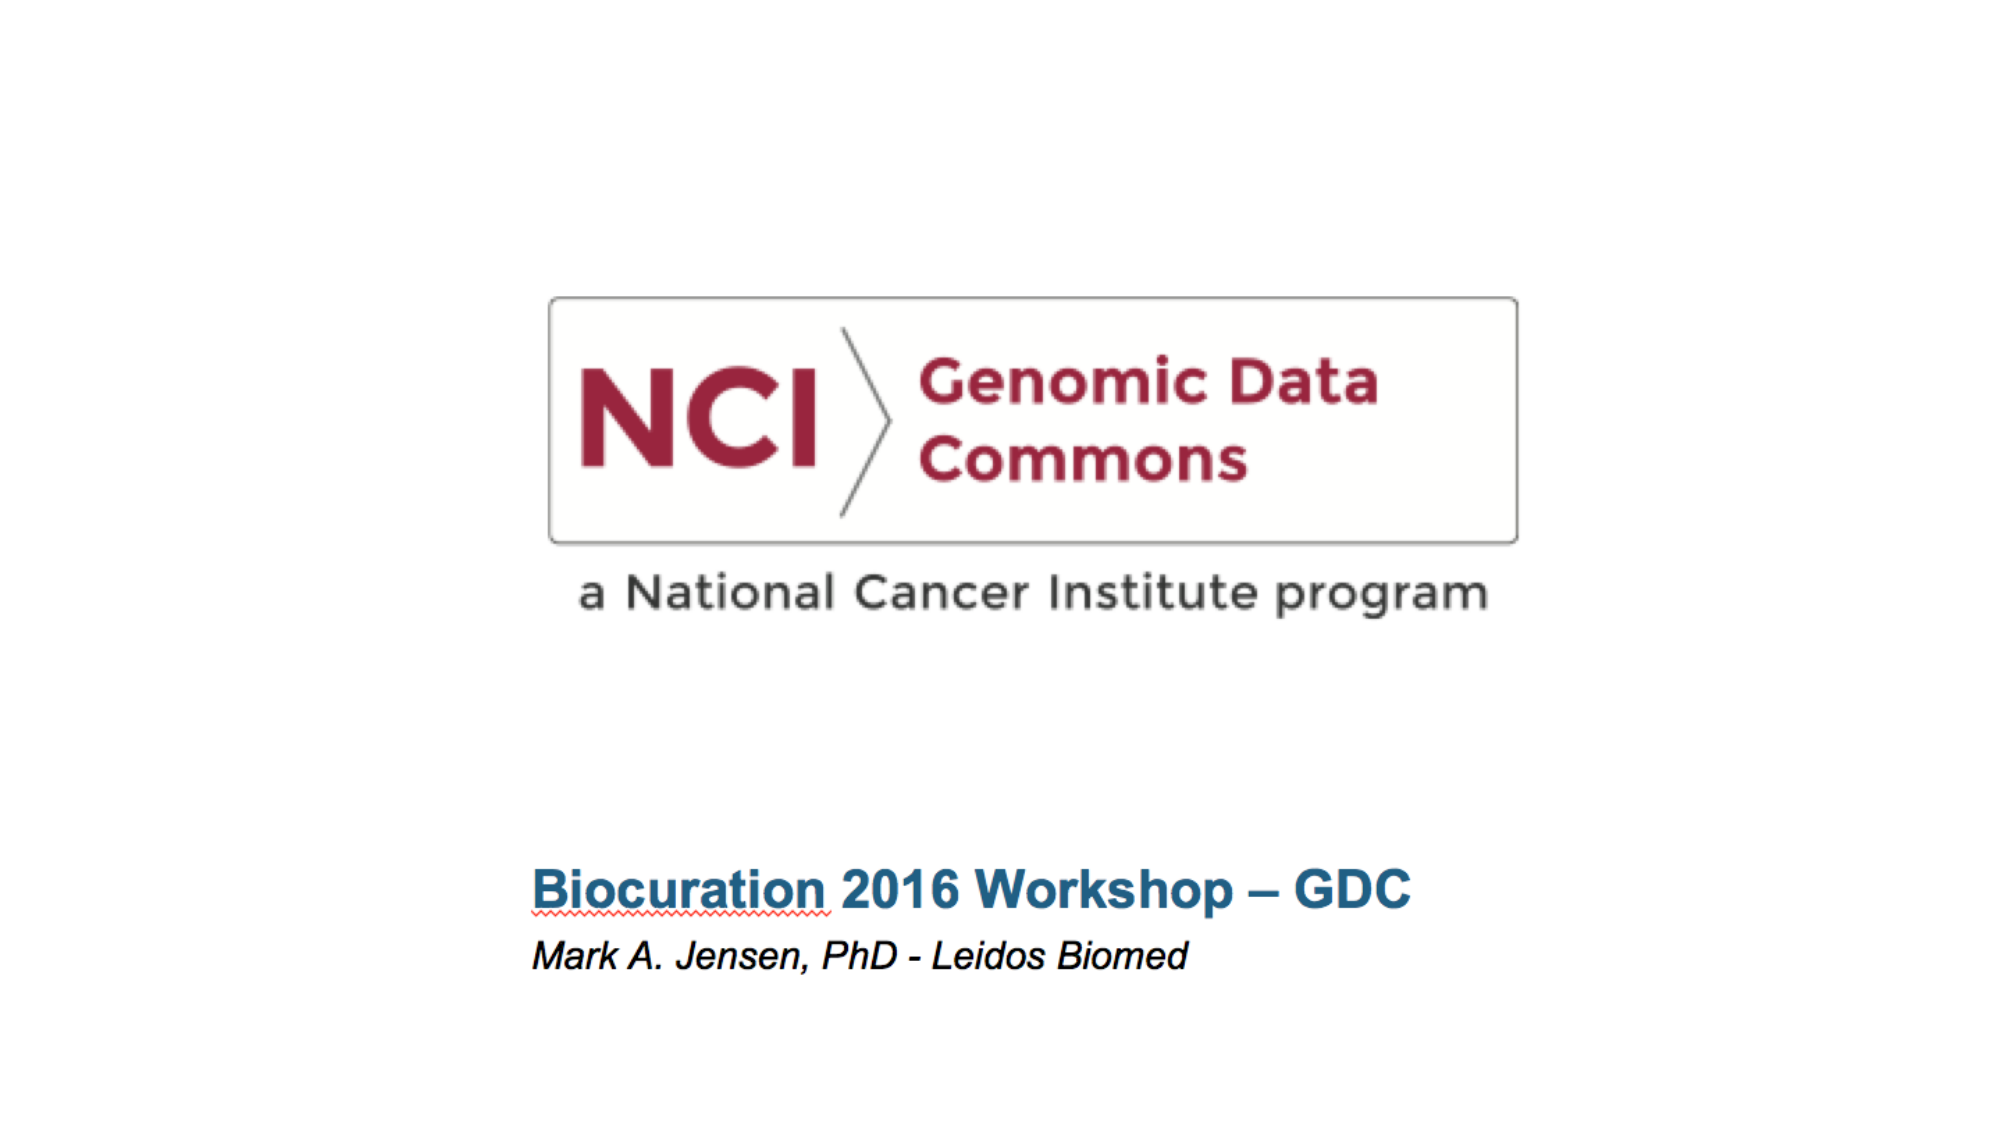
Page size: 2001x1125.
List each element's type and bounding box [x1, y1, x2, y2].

picture [306, 0, 1808, 1125]
